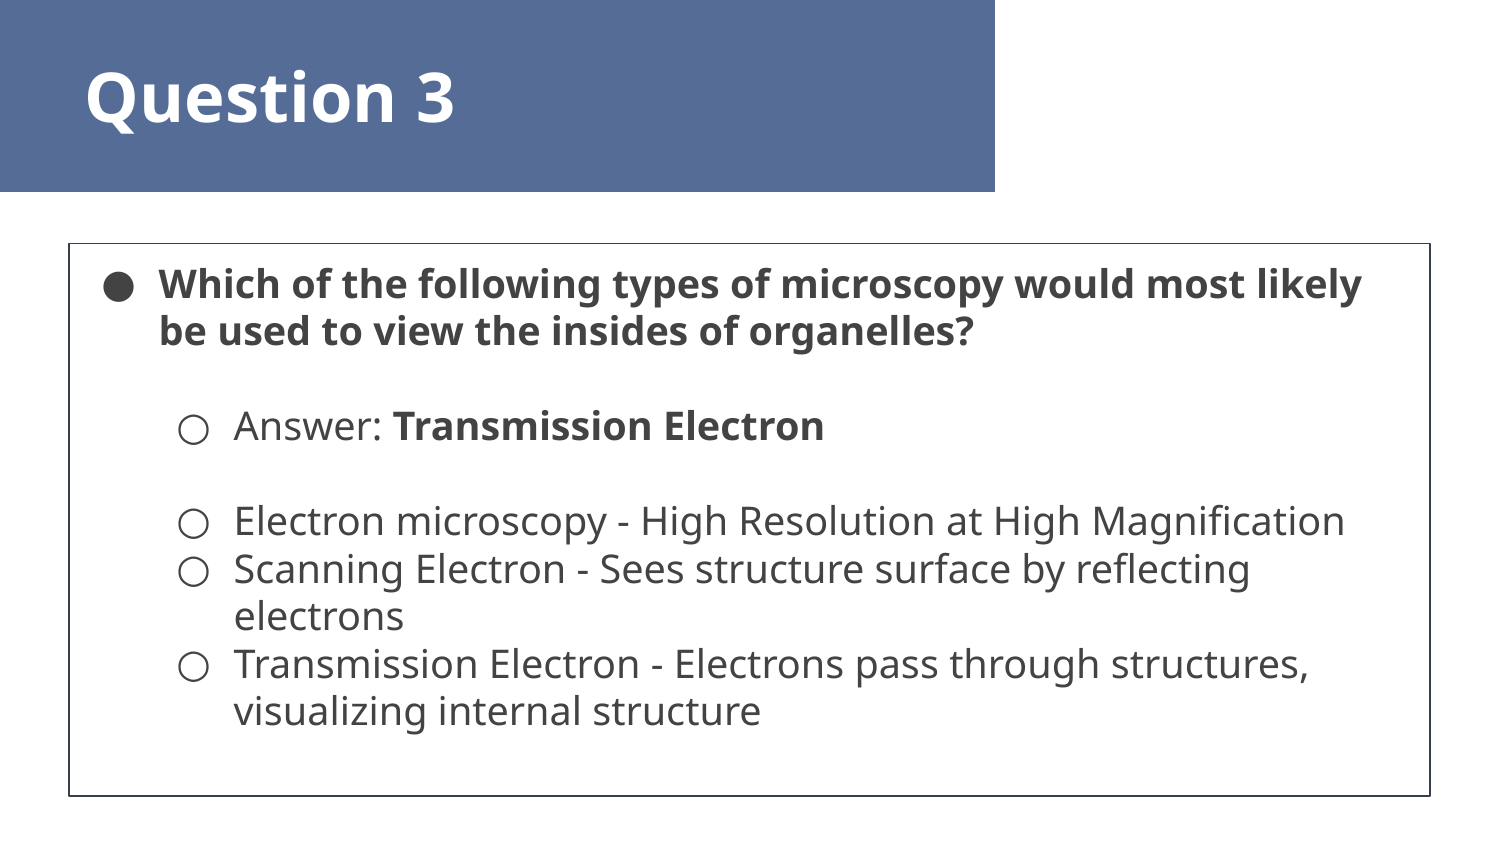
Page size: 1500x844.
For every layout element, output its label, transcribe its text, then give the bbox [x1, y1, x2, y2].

text_box Which of the following types of microscopy would most likely be used to view the insides of organelles? Answer: Transmission Electron Electron microscopy - High Resolution at High Magnification Scanning Electron - Sees structure surface by reflecting electrons Transmission Electron - Electrons pass through structures, visualizing internal structure [68, 243, 1431, 796]
text_box [0, 0, 995, 192]
title Question 3 [69, 39, 824, 211]
